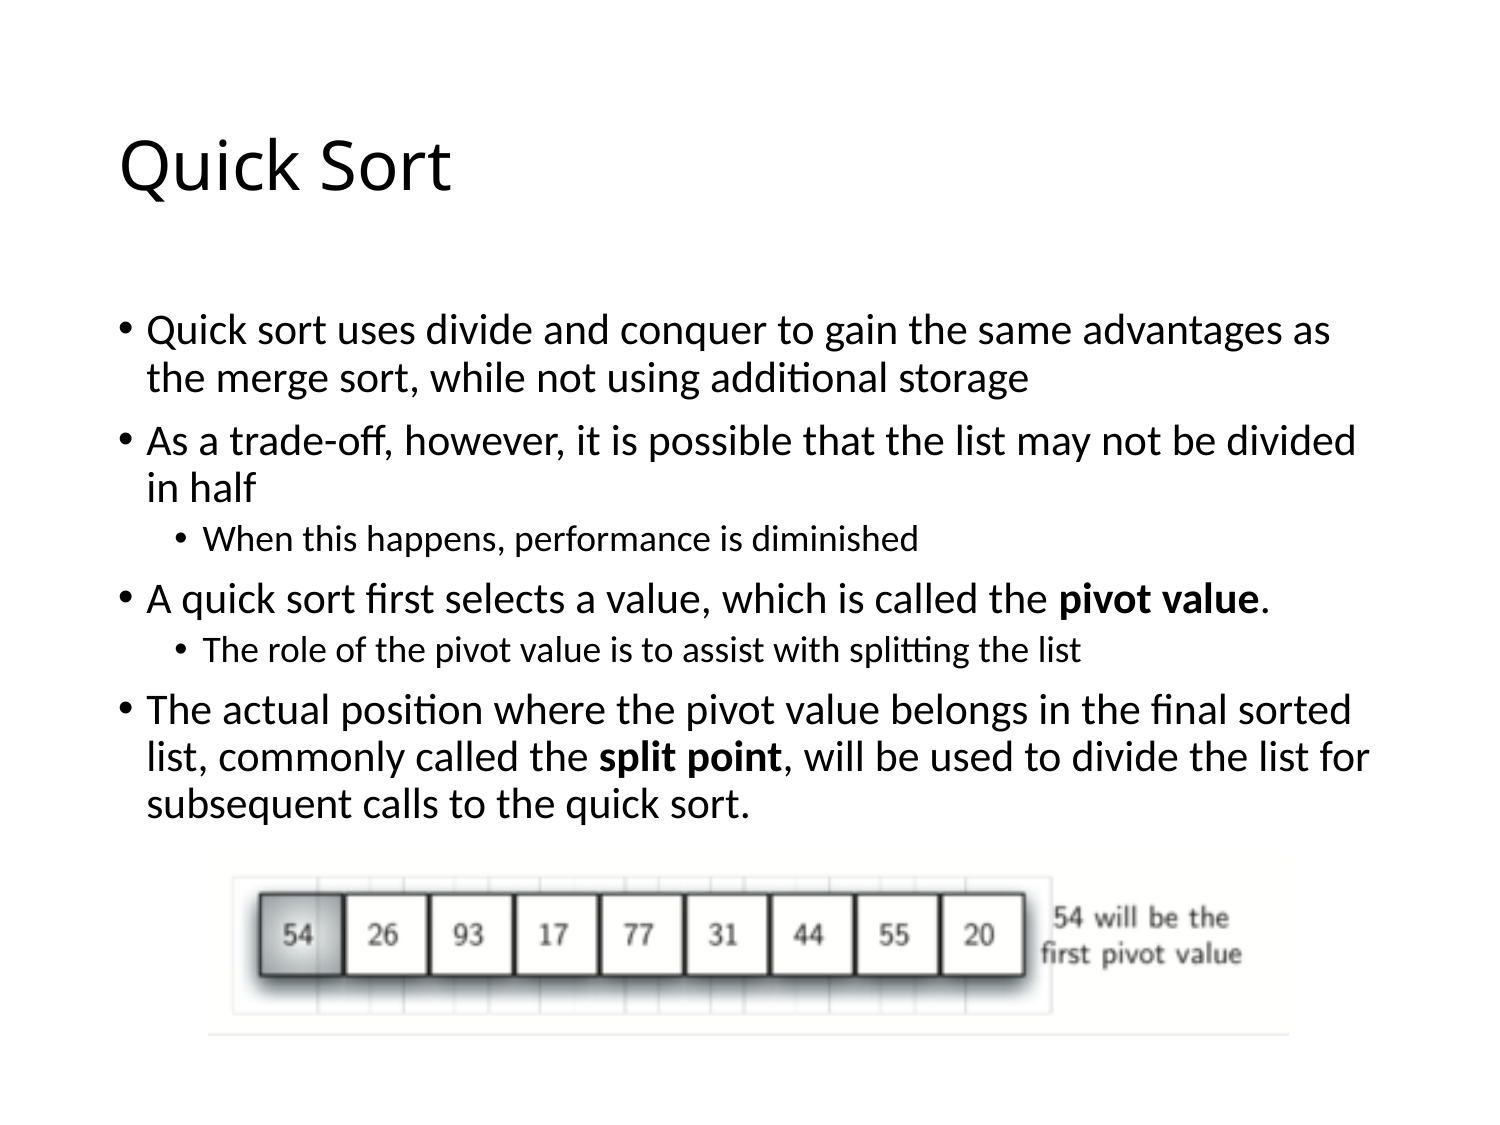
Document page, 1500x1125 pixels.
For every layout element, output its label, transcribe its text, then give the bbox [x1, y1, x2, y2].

picture [208, 852, 1289, 1036]
title Quick Sort [103, 59, 1397, 278]
list Quick sort uses divide and conquer to gain the same advantages as the merge sort, while not using additional storage As a trade-off, however, it is possible that the list may not be divided in half When this happens, performance is diminished A quick sort first selects a value, which is called the pivot value. The role of the pivot value is to assist with splitting the list The actual position where the pivot value belongs in the final sorted list, commonly called the split point, will be used to divide the list for subsequent calls to the quick sort. [103, 299, 1397, 1014]
